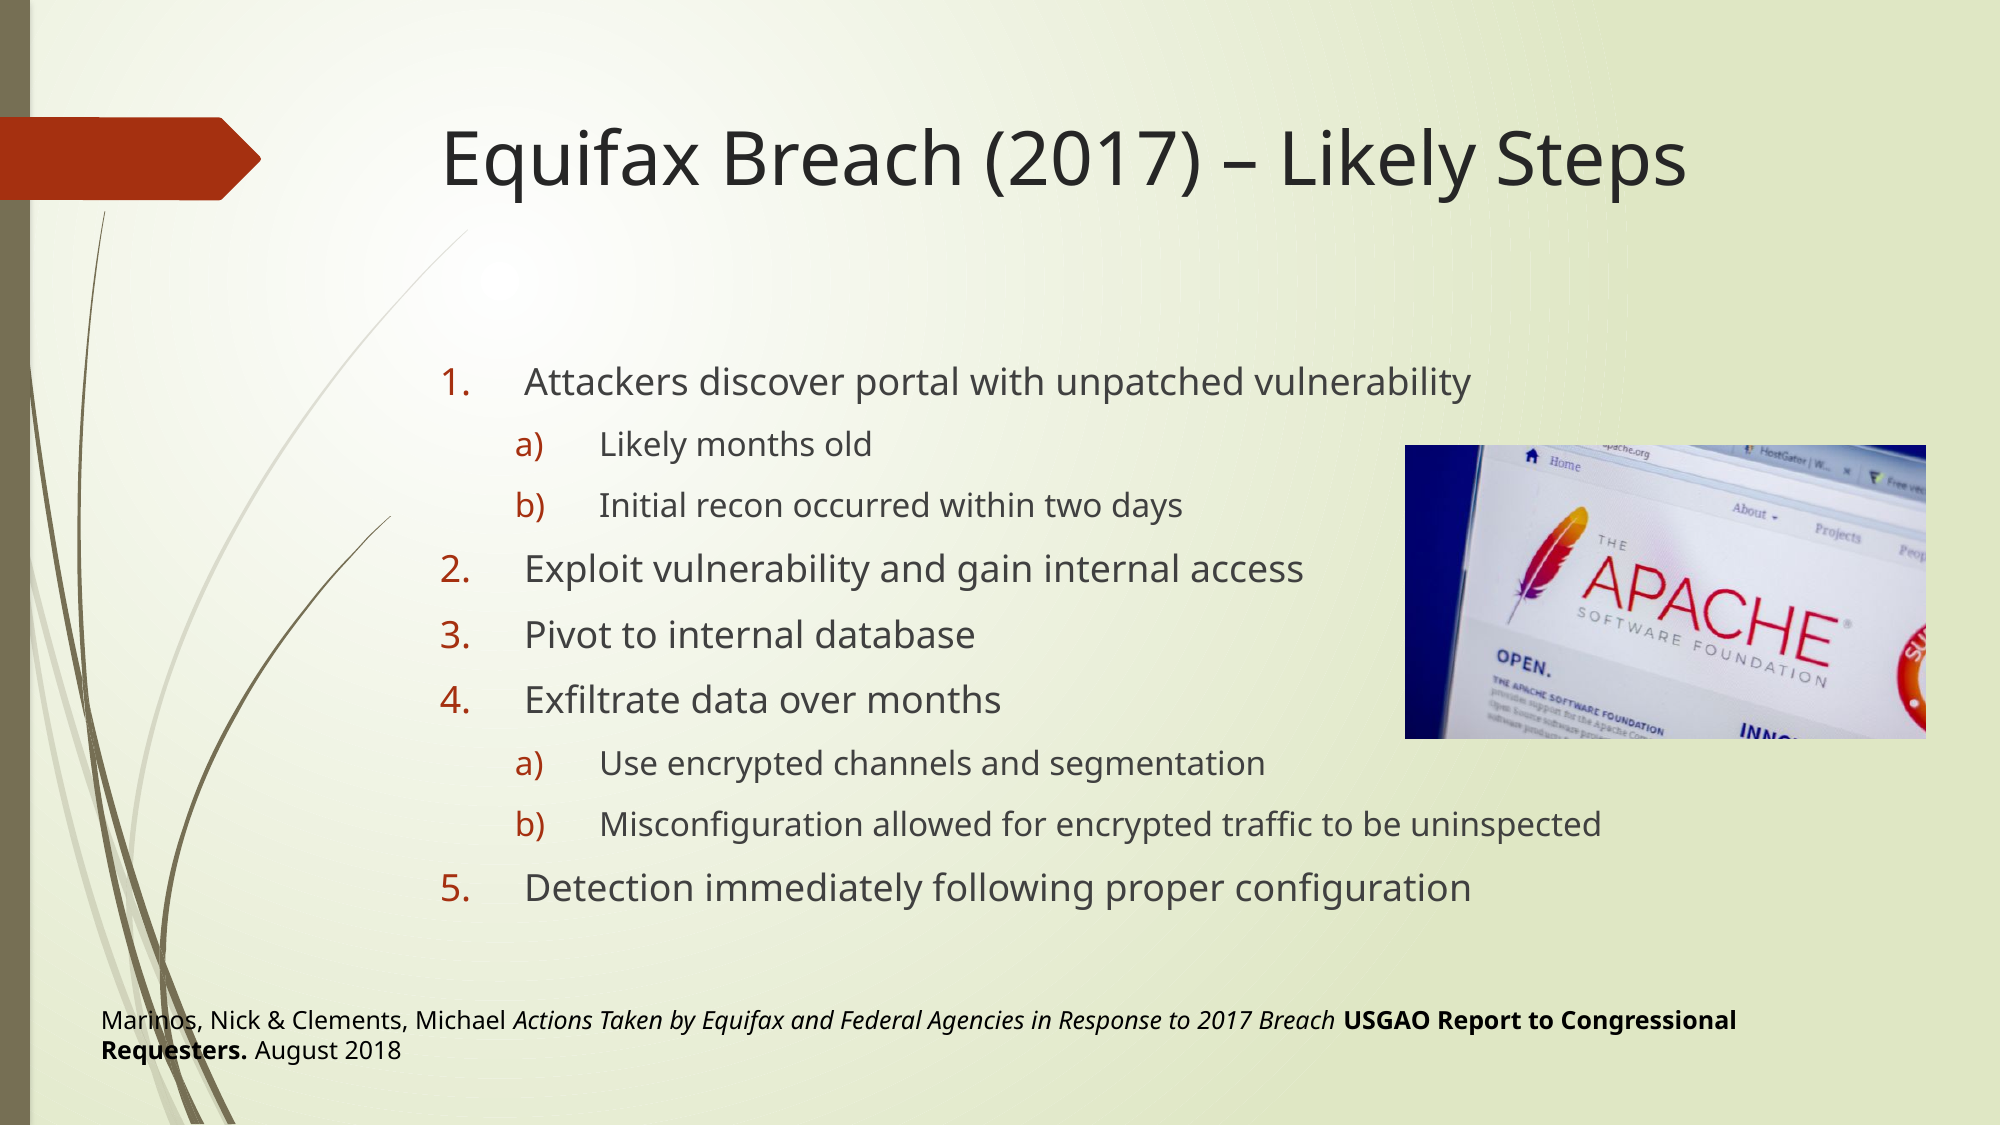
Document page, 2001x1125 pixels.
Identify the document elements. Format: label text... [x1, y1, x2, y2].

text_box Marinos, Nick & Clements, Michael Actions Taken by Equifax and Federal Agencies in Response to 2017 Breach USGAO Report to Congressional Requesters. August 2018 [86, 997, 1851, 1103]
picture [1405, 444, 1927, 739]
title Equifax Breach (2017) – Likely Steps [425, 102, 1888, 313]
list Attackers discover portal with unpatched vulnerability Likely months old Initial recon occurred within two days Exploit vulnerability and gain internal access Pivot to internal database Exfiltrate data over months Use encrypted channels and segmentation Misconfiguration allowed for encrypted traffic to be uninspected Detection immediately following proper configuration [424, 350, 1888, 970]
